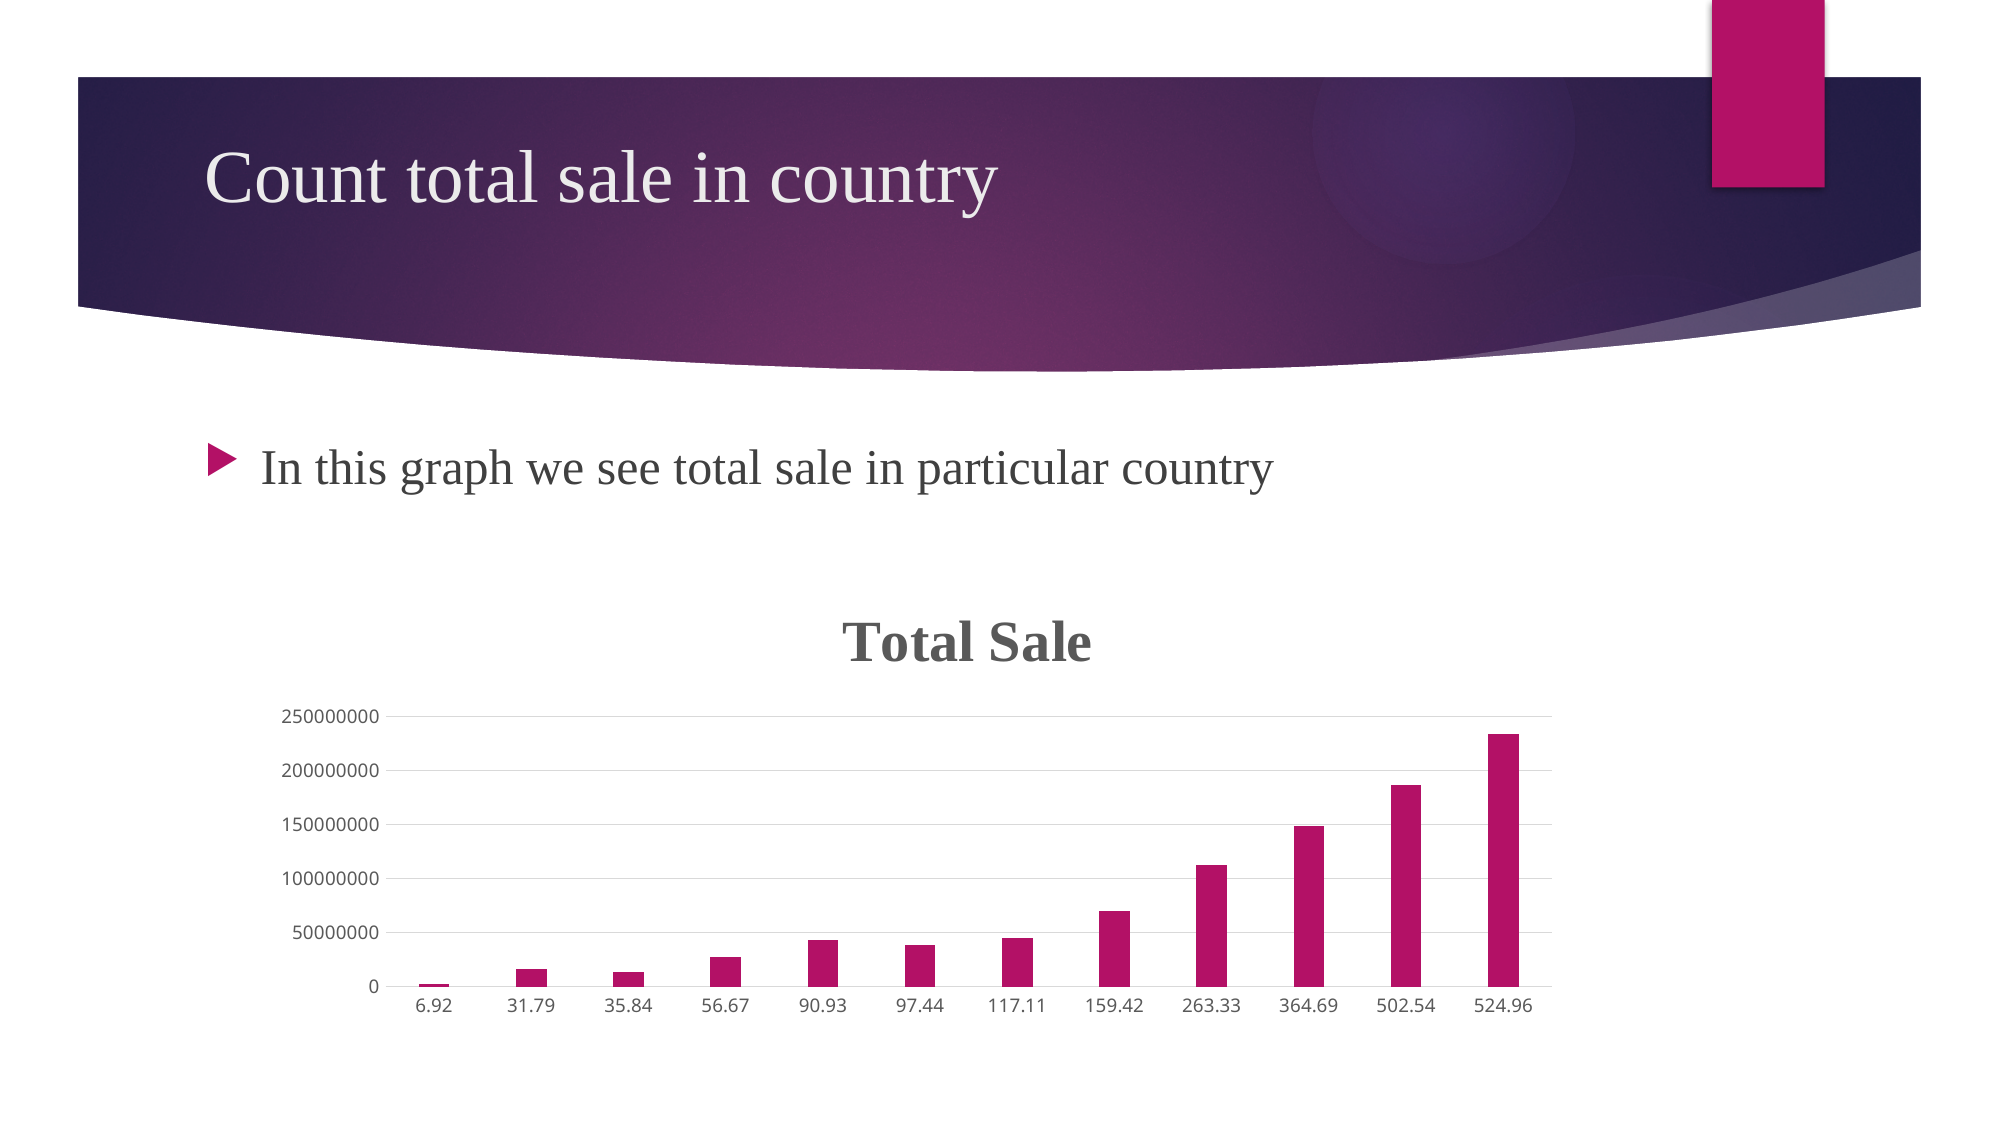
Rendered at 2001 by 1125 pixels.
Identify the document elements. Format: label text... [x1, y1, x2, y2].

title Count total sale in country [189, 159, 1627, 276]
list In this graph we see total sale in particular country [189, 427, 1638, 988]
chart [254, 577, 1579, 1029]
